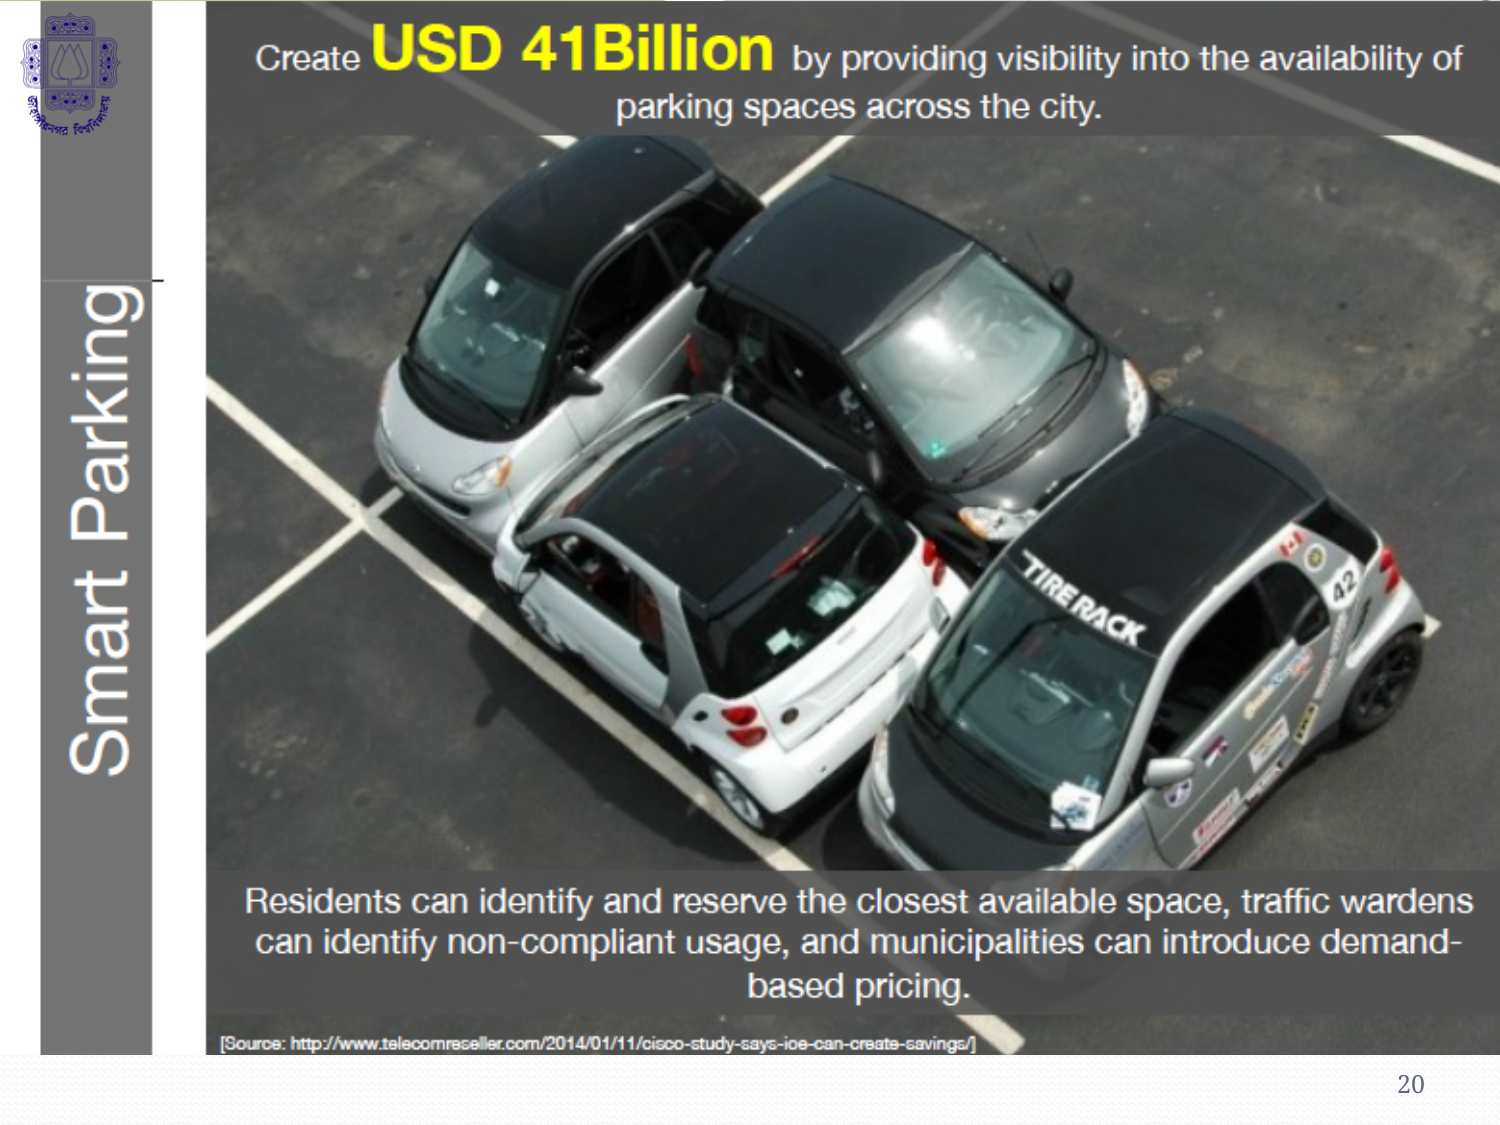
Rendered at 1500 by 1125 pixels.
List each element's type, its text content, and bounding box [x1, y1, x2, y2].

slide_number 20 [1299, 1069, 1425, 1103]
picture [0, 1, 1500, 1055]
